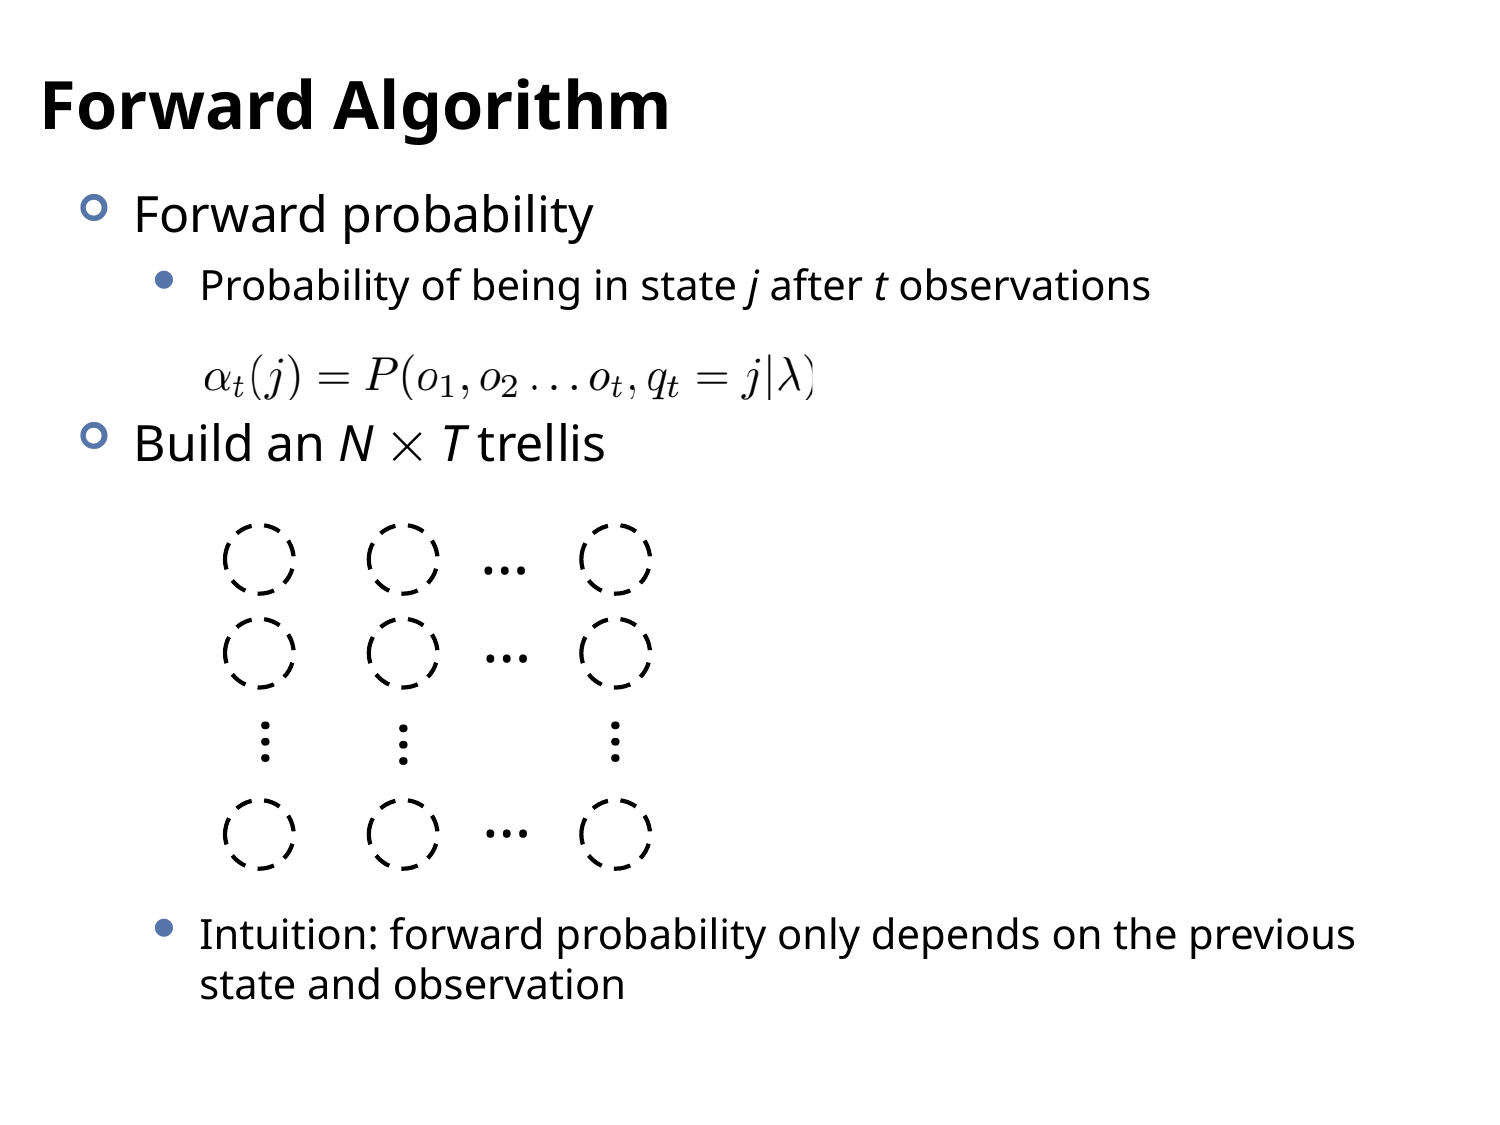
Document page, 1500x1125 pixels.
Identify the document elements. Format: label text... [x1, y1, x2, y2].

text_box [581, 618, 651, 688]
text_box [581, 800, 651, 869]
list Forward probability Probability of being in state j after t observations Build an N  T trellis Intuition: forward probability only depends on the previous state and observation [62, 174, 1451, 1013]
text_box [225, 618, 294, 688]
text_box [225, 525, 294, 594]
text_box … [482, 775, 533, 851]
text_box [368, 525, 438, 594]
picture [204, 353, 813, 401]
text_box [225, 800, 294, 869]
text_box … [482, 600, 533, 676]
title Forward Algorithm [24, 18, 1451, 188]
text_box … [600, 717, 676, 768]
text_box [581, 525, 651, 594]
text_box … [249, 717, 325, 768]
text_box [368, 800, 438, 869]
text_box … [479, 512, 530, 588]
text_box … [387, 720, 463, 770]
text_box [368, 618, 438, 688]
